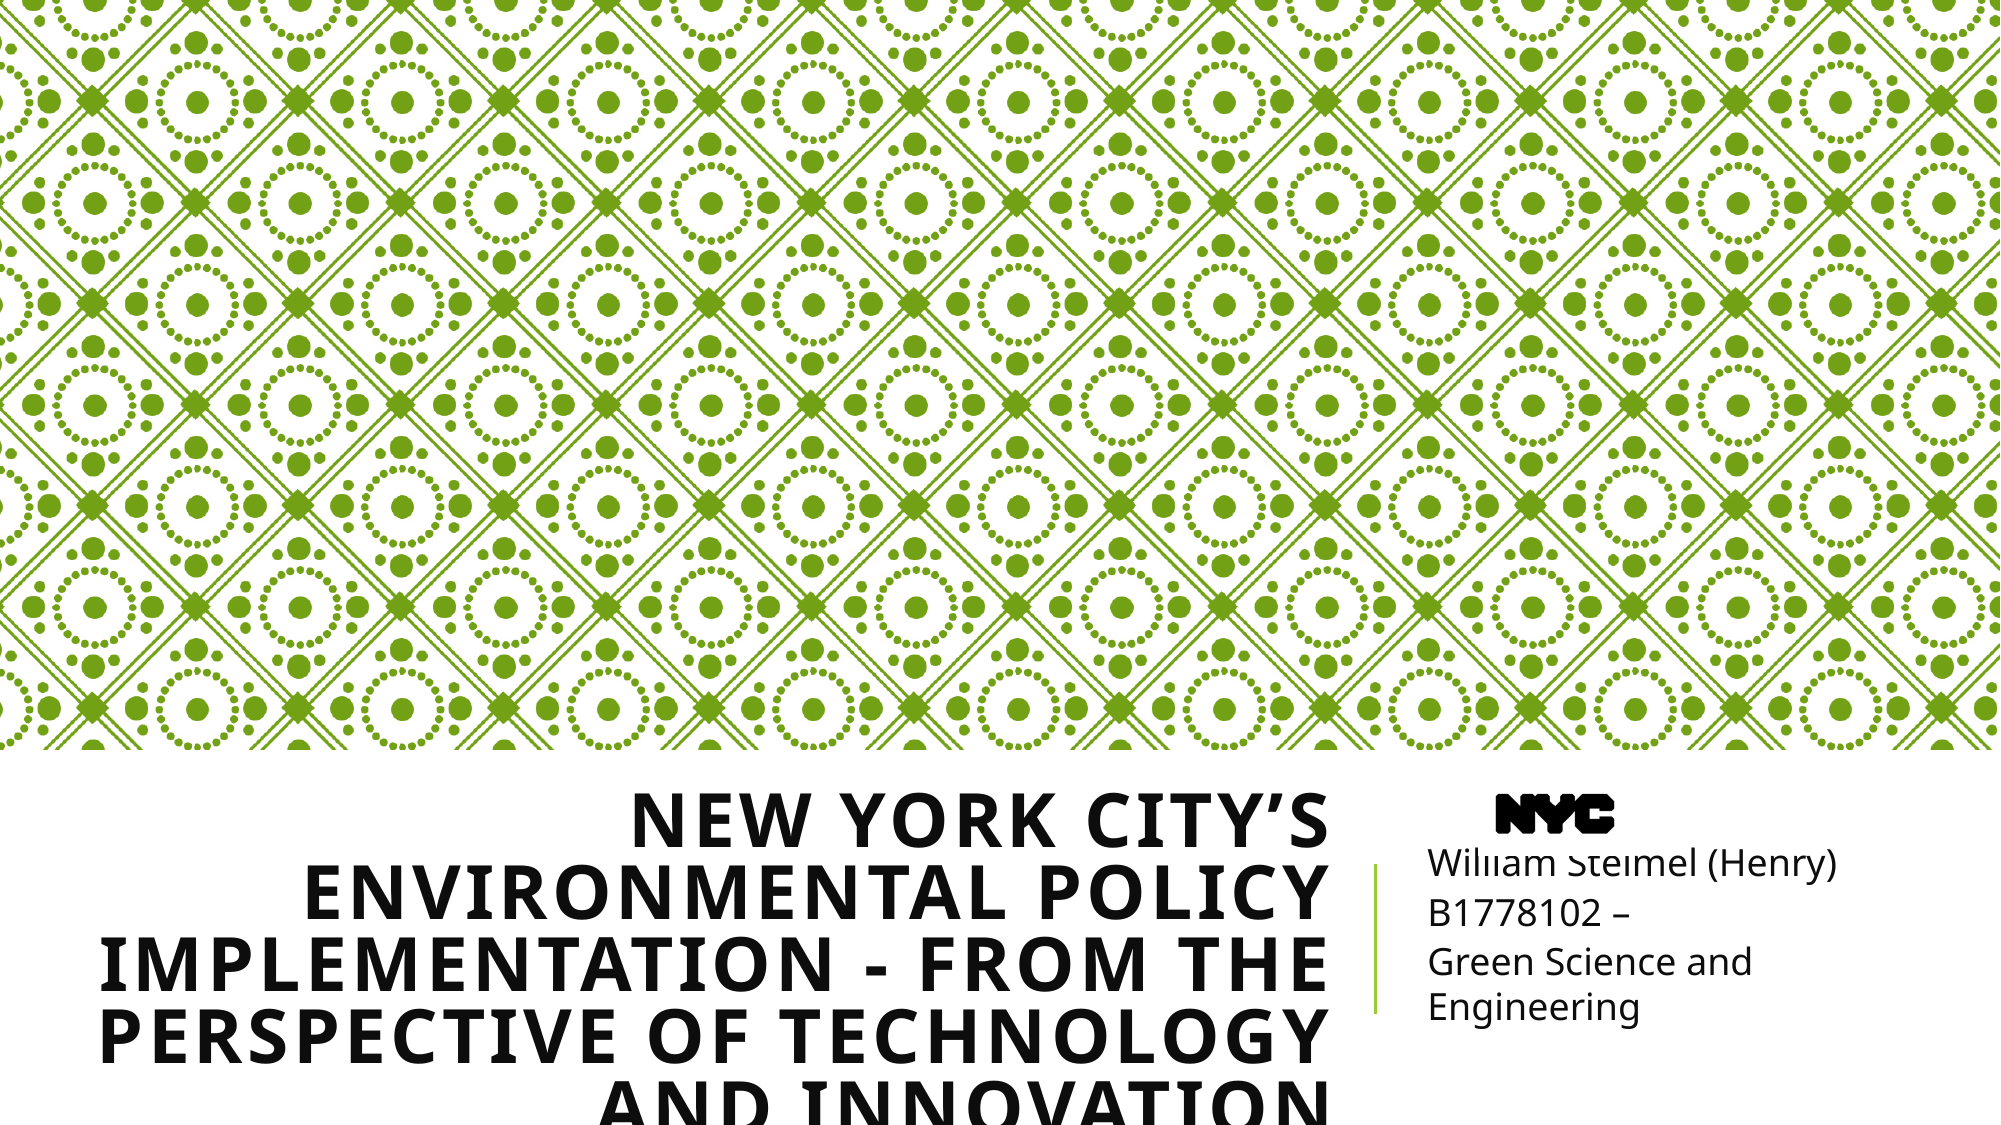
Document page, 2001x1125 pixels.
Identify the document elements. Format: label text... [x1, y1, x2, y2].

subtitle William Steimel (Henry) B1778102 – Green Science and Engineering [1412, 813, 1938, 1054]
picture [1478, 771, 1630, 856]
title New York City’s Environmental Policy Implementation - from the perspective of Technology and Innovation [75, 813, 1350, 1054]
